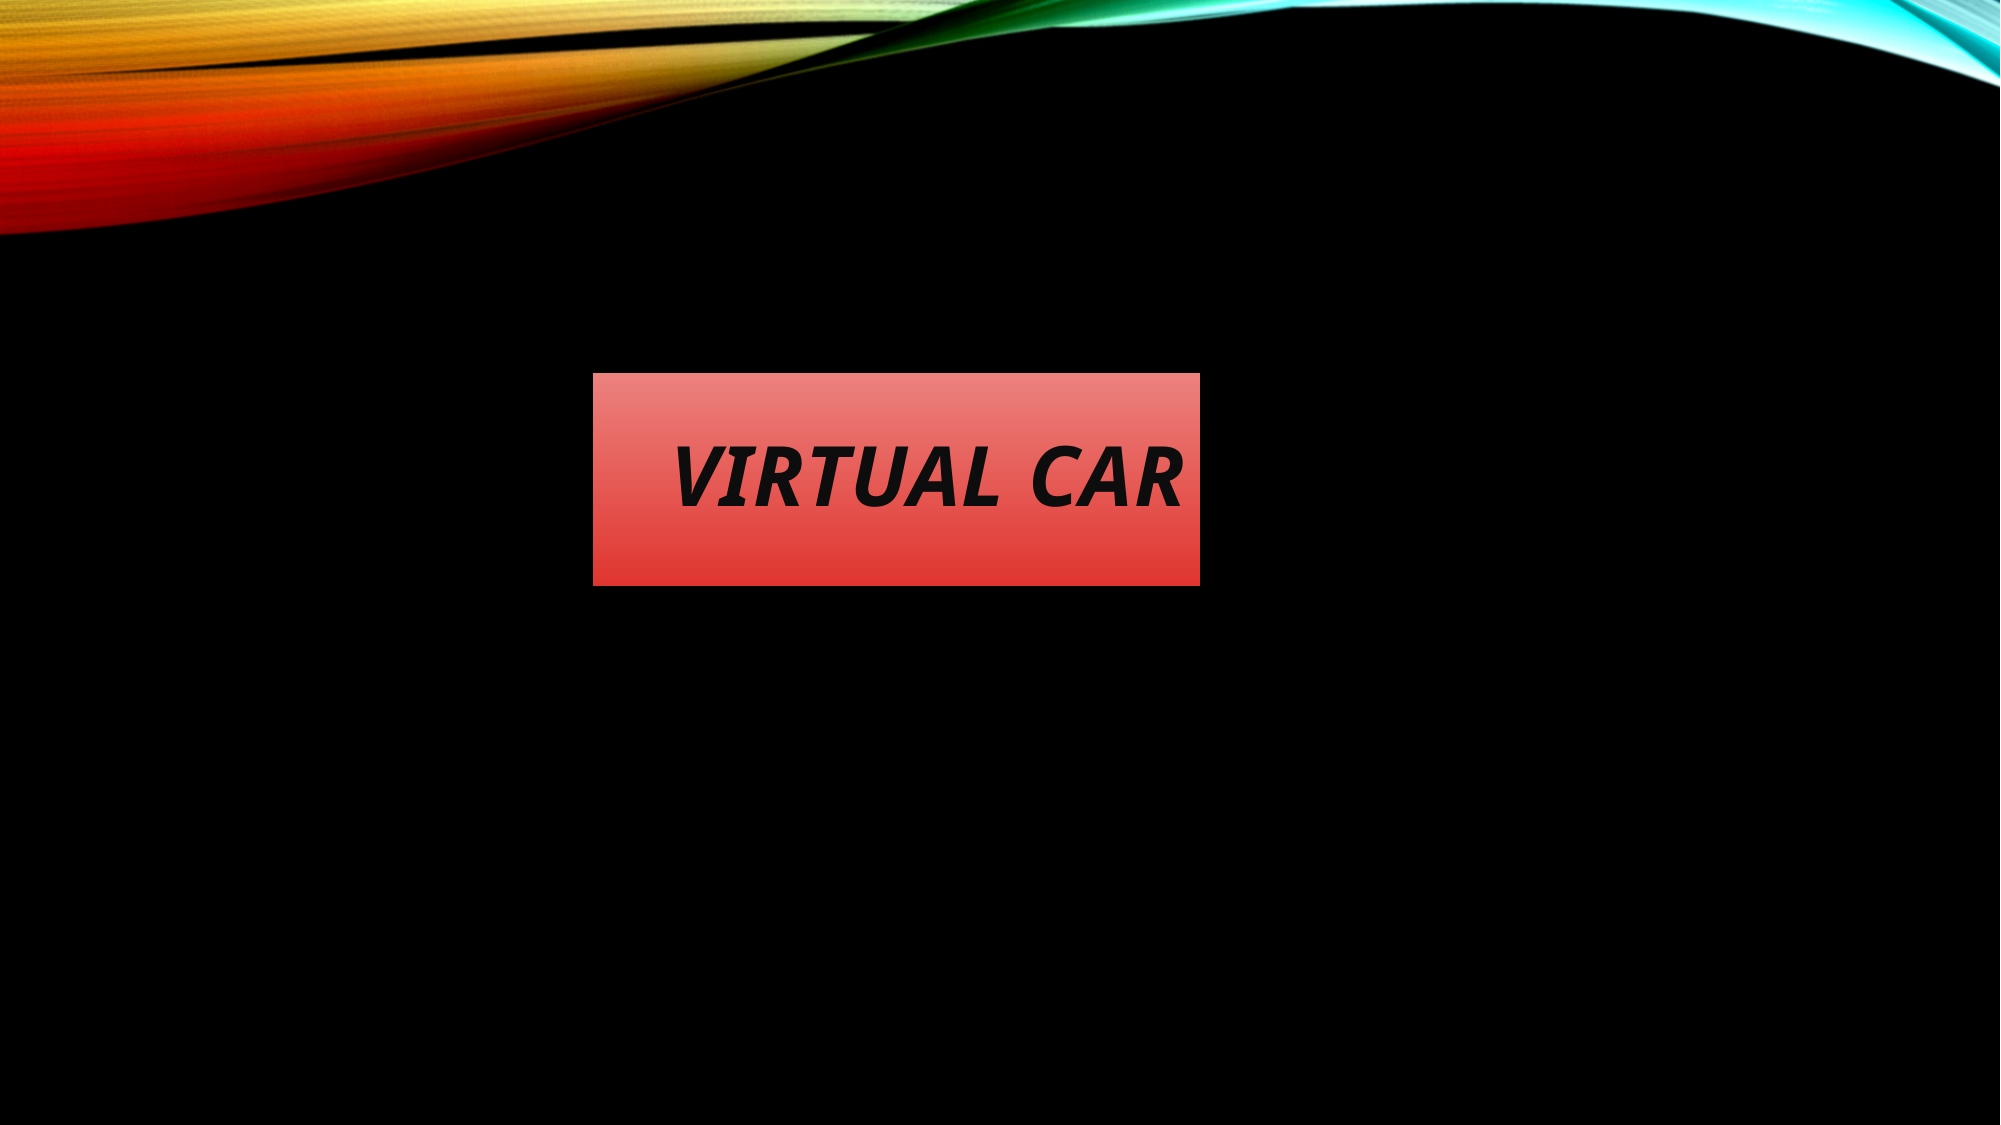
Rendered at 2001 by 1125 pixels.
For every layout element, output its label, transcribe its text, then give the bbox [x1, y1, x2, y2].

picture [0, 0, 2000, 237]
title VIRTUAL CAR [593, 373, 1200, 586]
